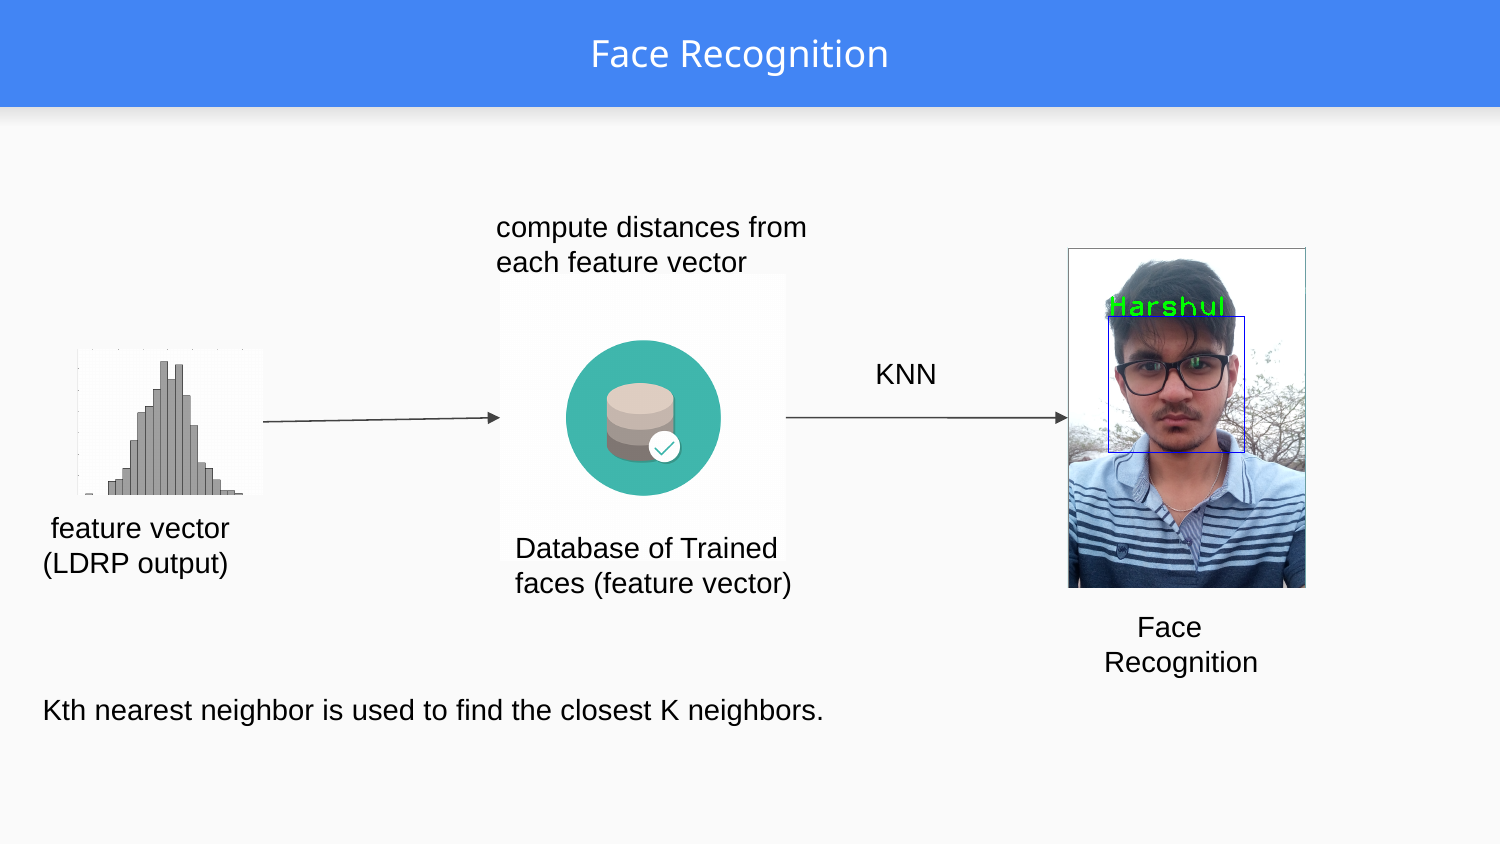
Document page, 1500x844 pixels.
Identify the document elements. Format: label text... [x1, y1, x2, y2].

picture [1067, 247, 1306, 589]
text_box feature vector (LDRP output) [27, 494, 314, 594]
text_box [262, 417, 501, 423]
picture [499, 274, 787, 561]
text_box Kth nearest neighbor is used to find the closest K neighbors. [27, 676, 951, 757]
title Face Recognition [16, 2, 1464, 102]
picture [77, 348, 264, 495]
text_box KNN [860, 340, 970, 404]
text_box Face Recognition [1089, 596, 1285, 692]
text_box Database of Trained faces (feature vector) [500, 514, 841, 613]
text_box compute distances from each feature vector [481, 192, 860, 327]
